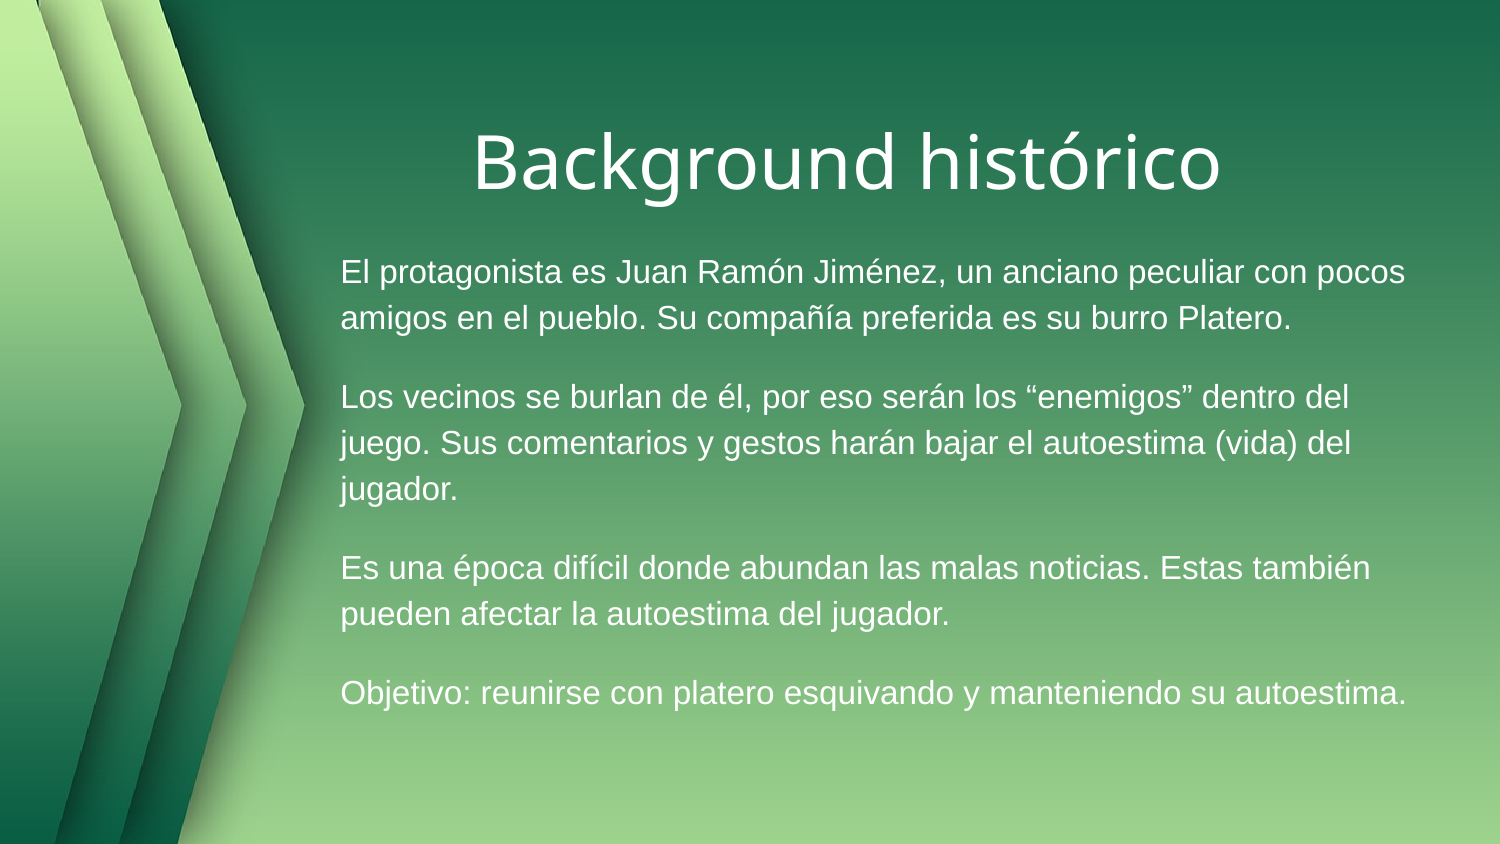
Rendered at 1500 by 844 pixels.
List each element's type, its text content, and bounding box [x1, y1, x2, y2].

list El protagonista es Juan Ramón Jiménez, un anciano peculiar con pocos amigos en el pueblo. Su compañía preferida es su burro Platero. Los vecinos se burlan de él, por eso serán los “enemigos” dentro del juego. Sus comentarios y gestos harán bajar el autoestima (vida) del jugador. Es una época difícil donde abundan las malas noticias. Estas también pueden afectar la autoestima del jugador. Objetivo: reunirse con platero esquivando y manteniendo su autoestima. [325, 229, 1450, 790]
title Background histórico [311, 99, 1384, 194]
picture [0, 0, 1500, 844]
